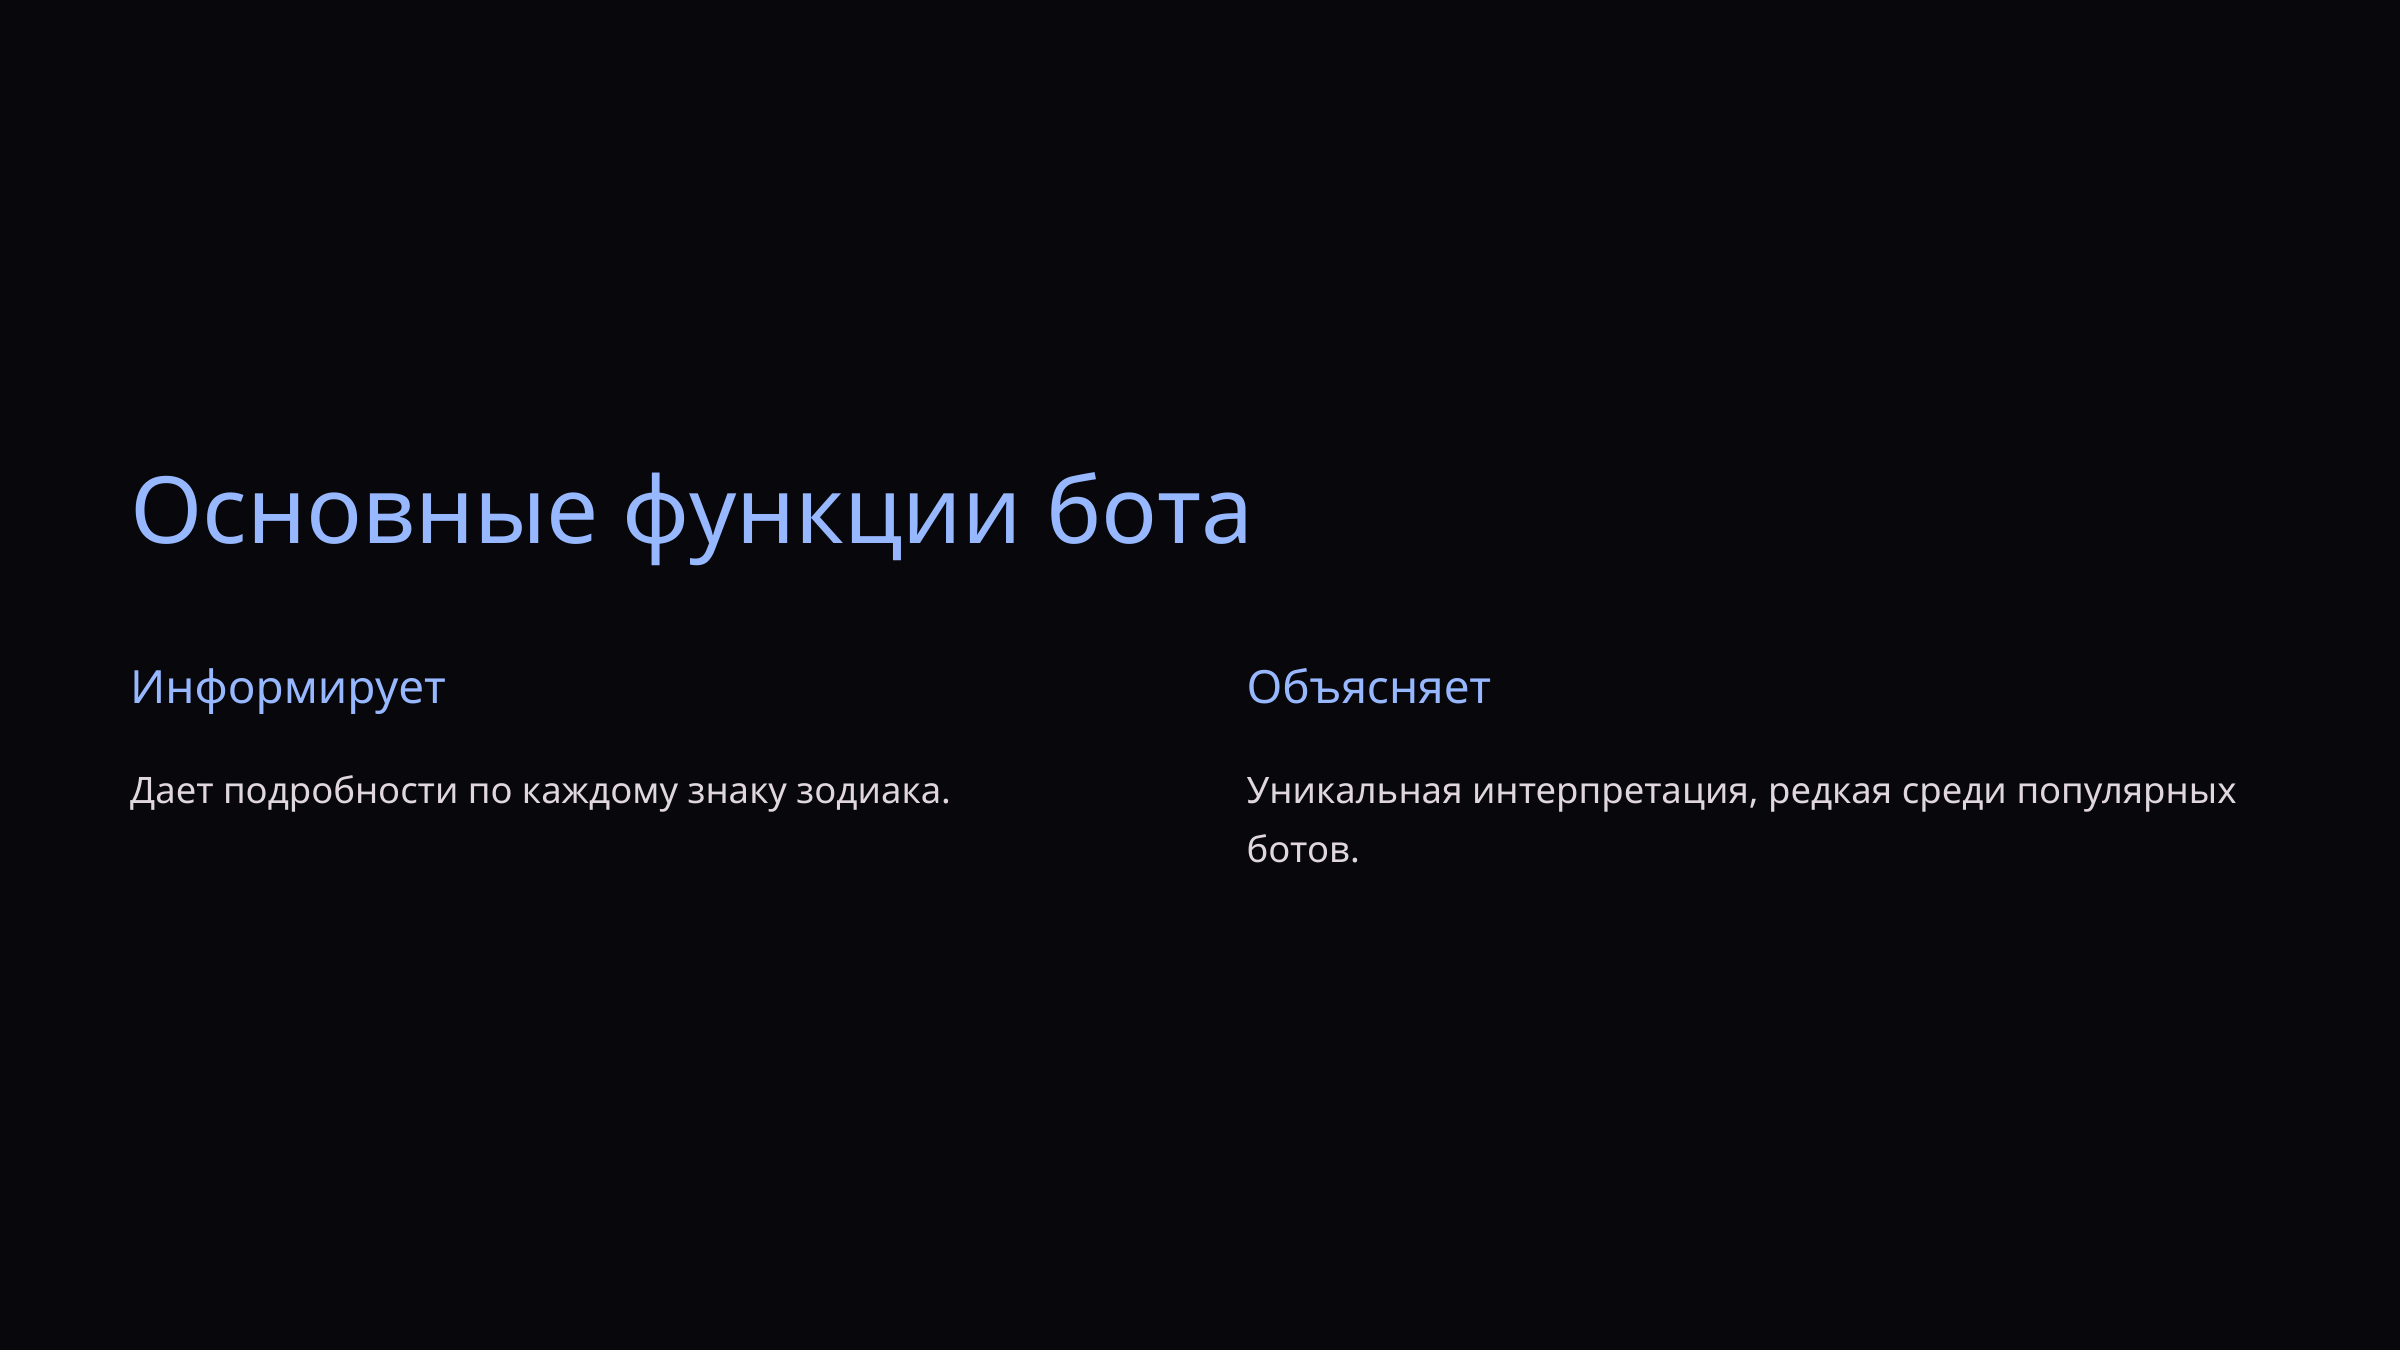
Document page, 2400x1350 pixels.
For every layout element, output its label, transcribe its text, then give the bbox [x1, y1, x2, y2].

text_box Информирует [130, 655, 596, 714]
text_box Основные функции бота [130, 446, 1243, 563]
text_box Объясняет [1246, 655, 1712, 714]
text_box Дает подробности по каждому знаку зодиака. [130, 751, 1155, 811]
text_box Уникальная интерпретация, редкая среди популярных ботов. [1246, 751, 2271, 871]
